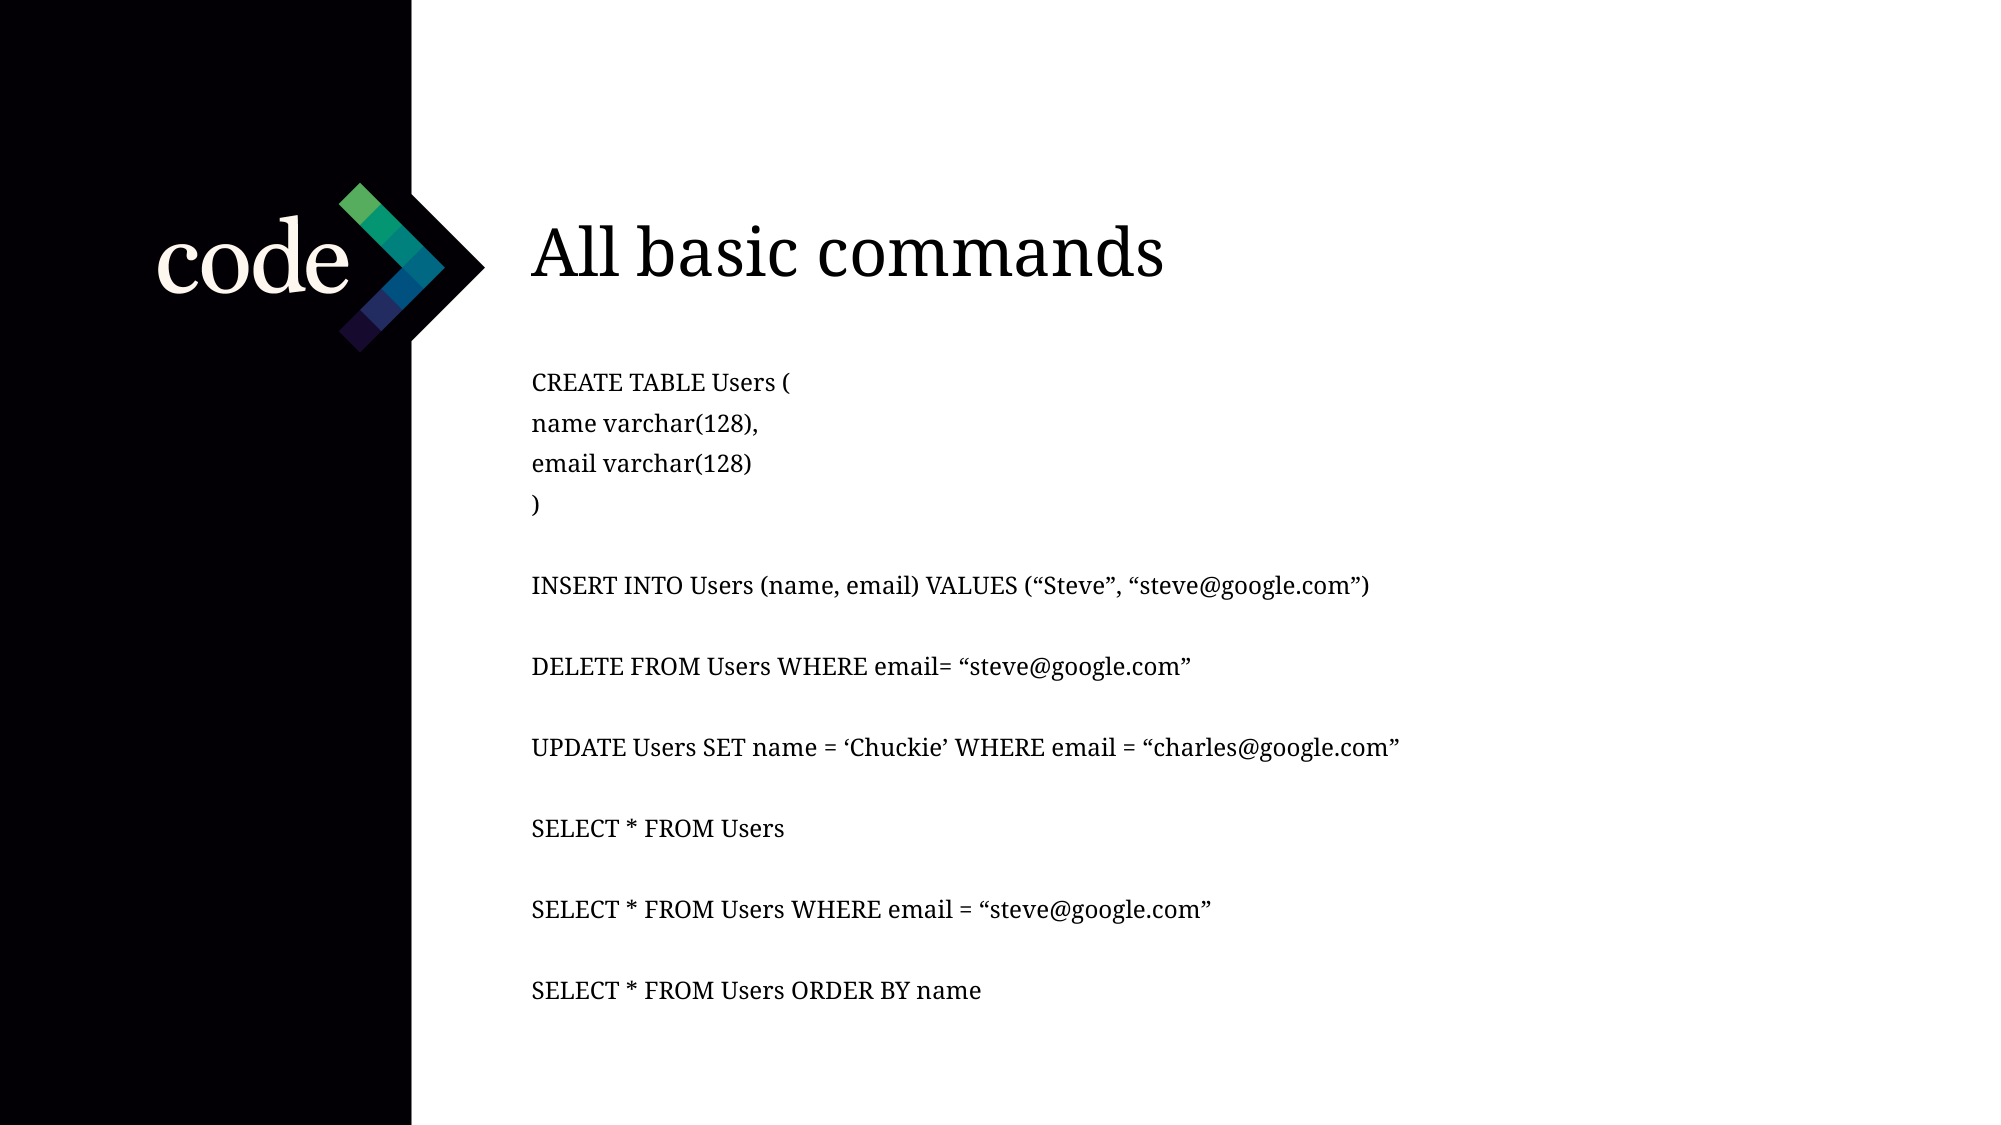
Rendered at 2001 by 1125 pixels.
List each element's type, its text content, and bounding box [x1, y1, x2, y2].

text_box All basic commands [516, 144, 1760, 299]
text_box CREATE TABLE Users ( name varchar(128), email varchar(128) ) INSERT INTO Users (name, email) VALUES (“Steve”, “steve@google.com”) DELETE FROM Users WHERE email= “steve@google.com” UPDATE Users SET name = ‘Chuckie’ WHERE email = “charles@google.com” SELECT * FROM Users SELECT * FROM Users WHERE email = “steve@google.com” SELECT * FROM Users ORDER BY name [516, 363, 1873, 1019]
picture [0, 0, 2000, 1125]
